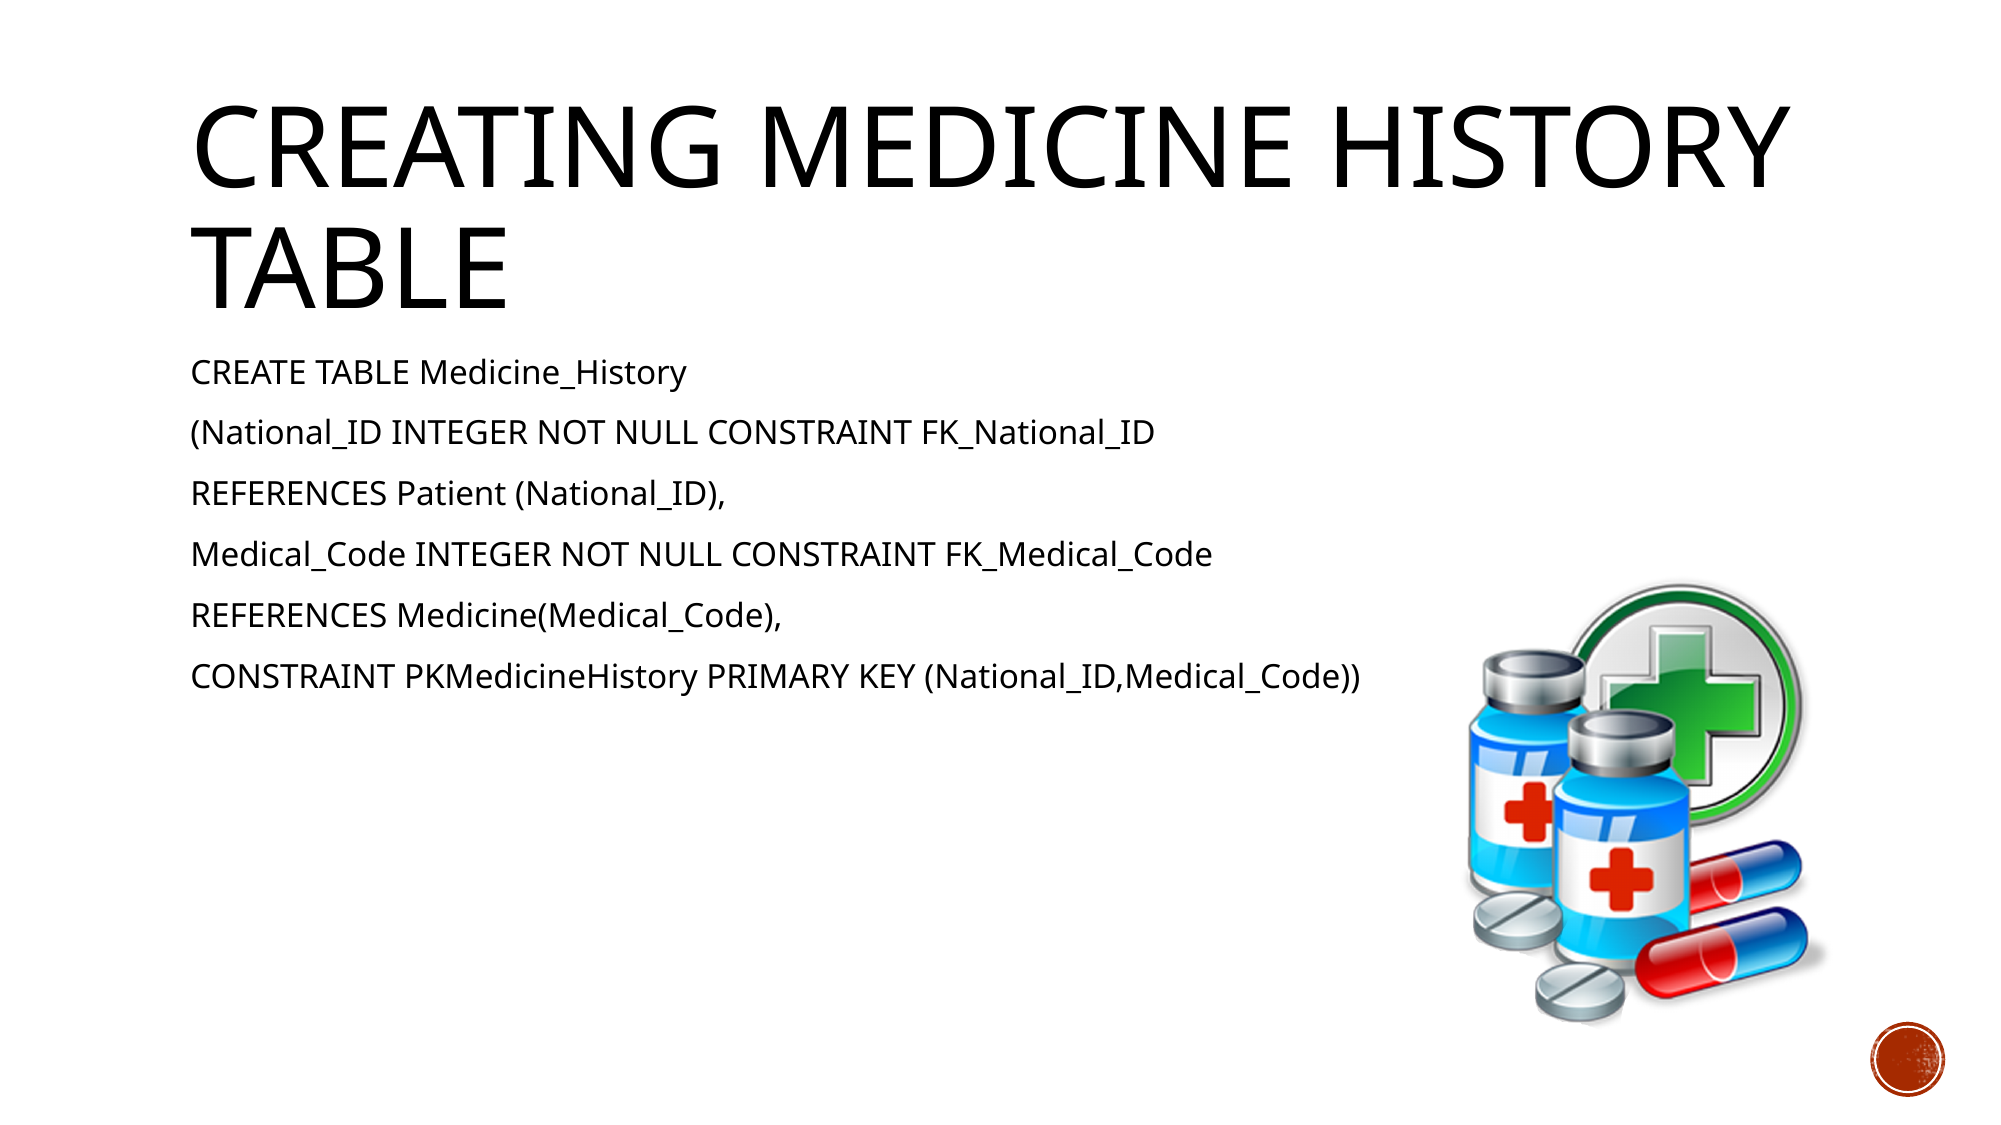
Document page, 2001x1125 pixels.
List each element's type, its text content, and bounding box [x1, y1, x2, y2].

list CREATE TABLE Medicine_History (National_ID INTEGER NOT NULL CONSTRAINT FK_National_ID REFERENCES Patient (National_ID), Medical_Code INTEGER NOT NULL CONSTRAINT FK_Medical_Code REFERENCES Medicine(Medical_Code), CONSTRAINT PKMedicineHistory PRIMARY KEY (National_ID,Medical_Code)) [175, 348, 1826, 1013]
title Creating Medicine History Table [175, 79, 1826, 344]
picture [1371, 547, 1869, 1046]
